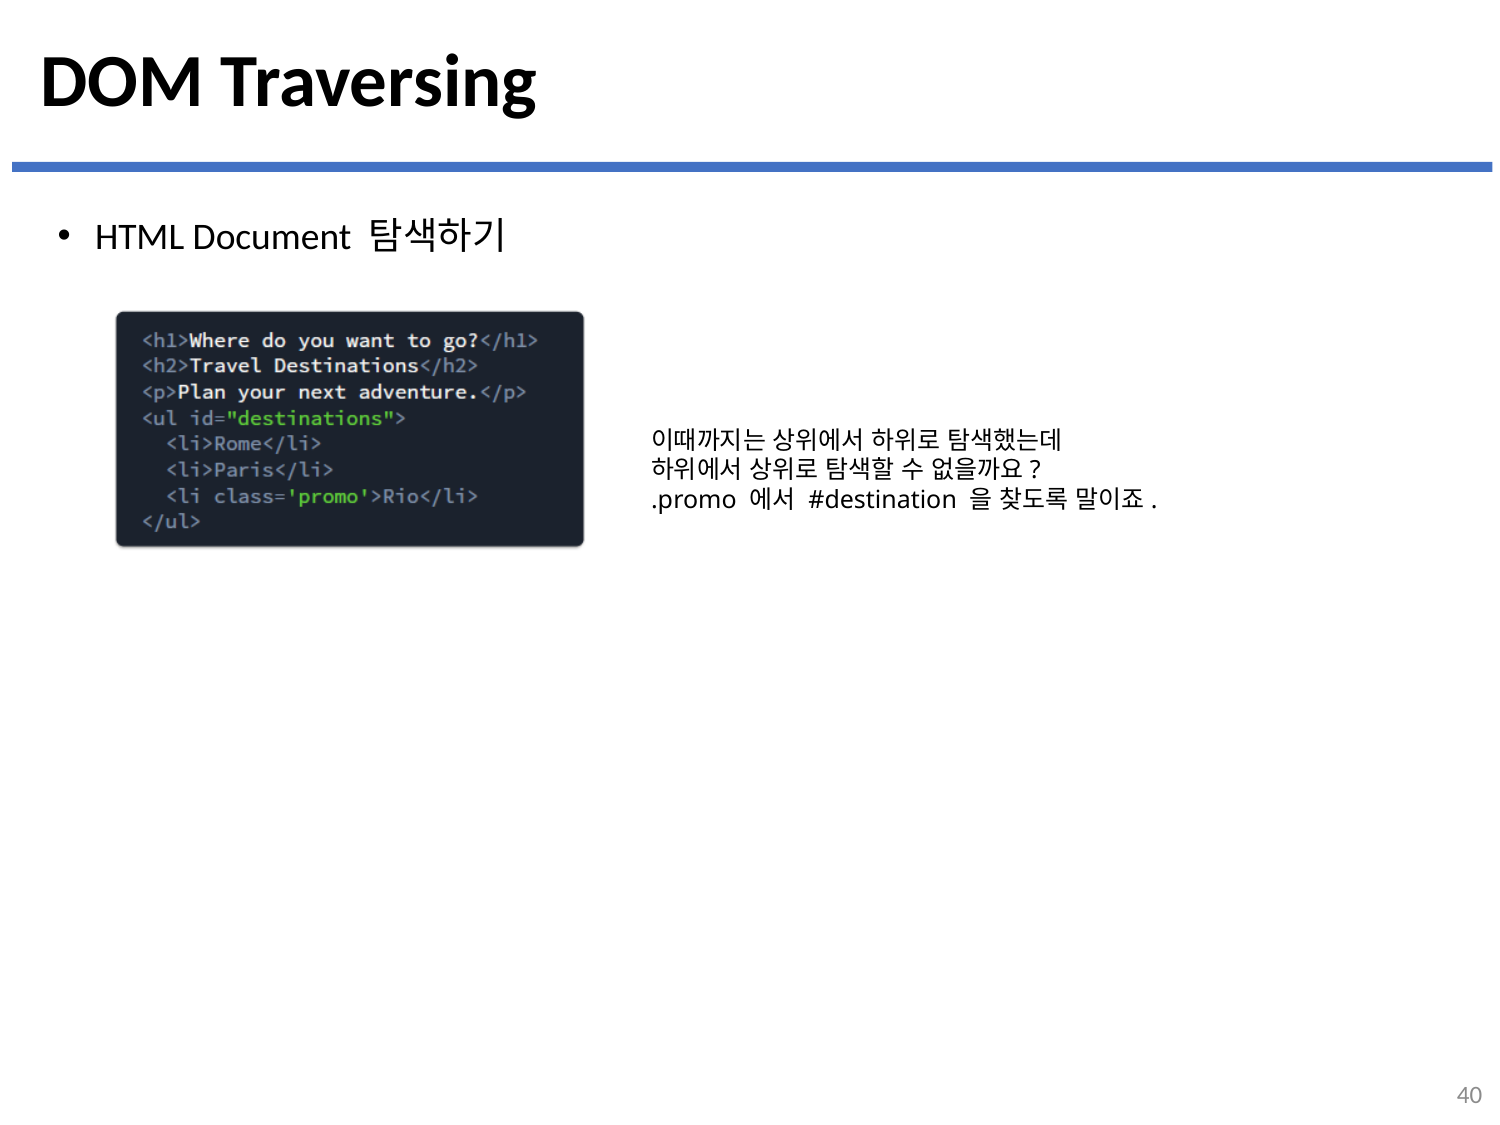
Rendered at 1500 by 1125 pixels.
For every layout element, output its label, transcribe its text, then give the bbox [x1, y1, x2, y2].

title DOM Traversing [25, 32, 1475, 132]
slide_number 40 [1159, 1063, 1498, 1124]
list HTML Document 탐색하기 [42, 204, 1453, 1104]
picture [107, 302, 602, 566]
text_box 이때까지는 상위에서 하위로 탐색했는데 하위에서 상위로 탐색할 수 없을까요? .promo 에서 #destination 을 찾도록 말이죠. [636, 416, 1173, 522]
